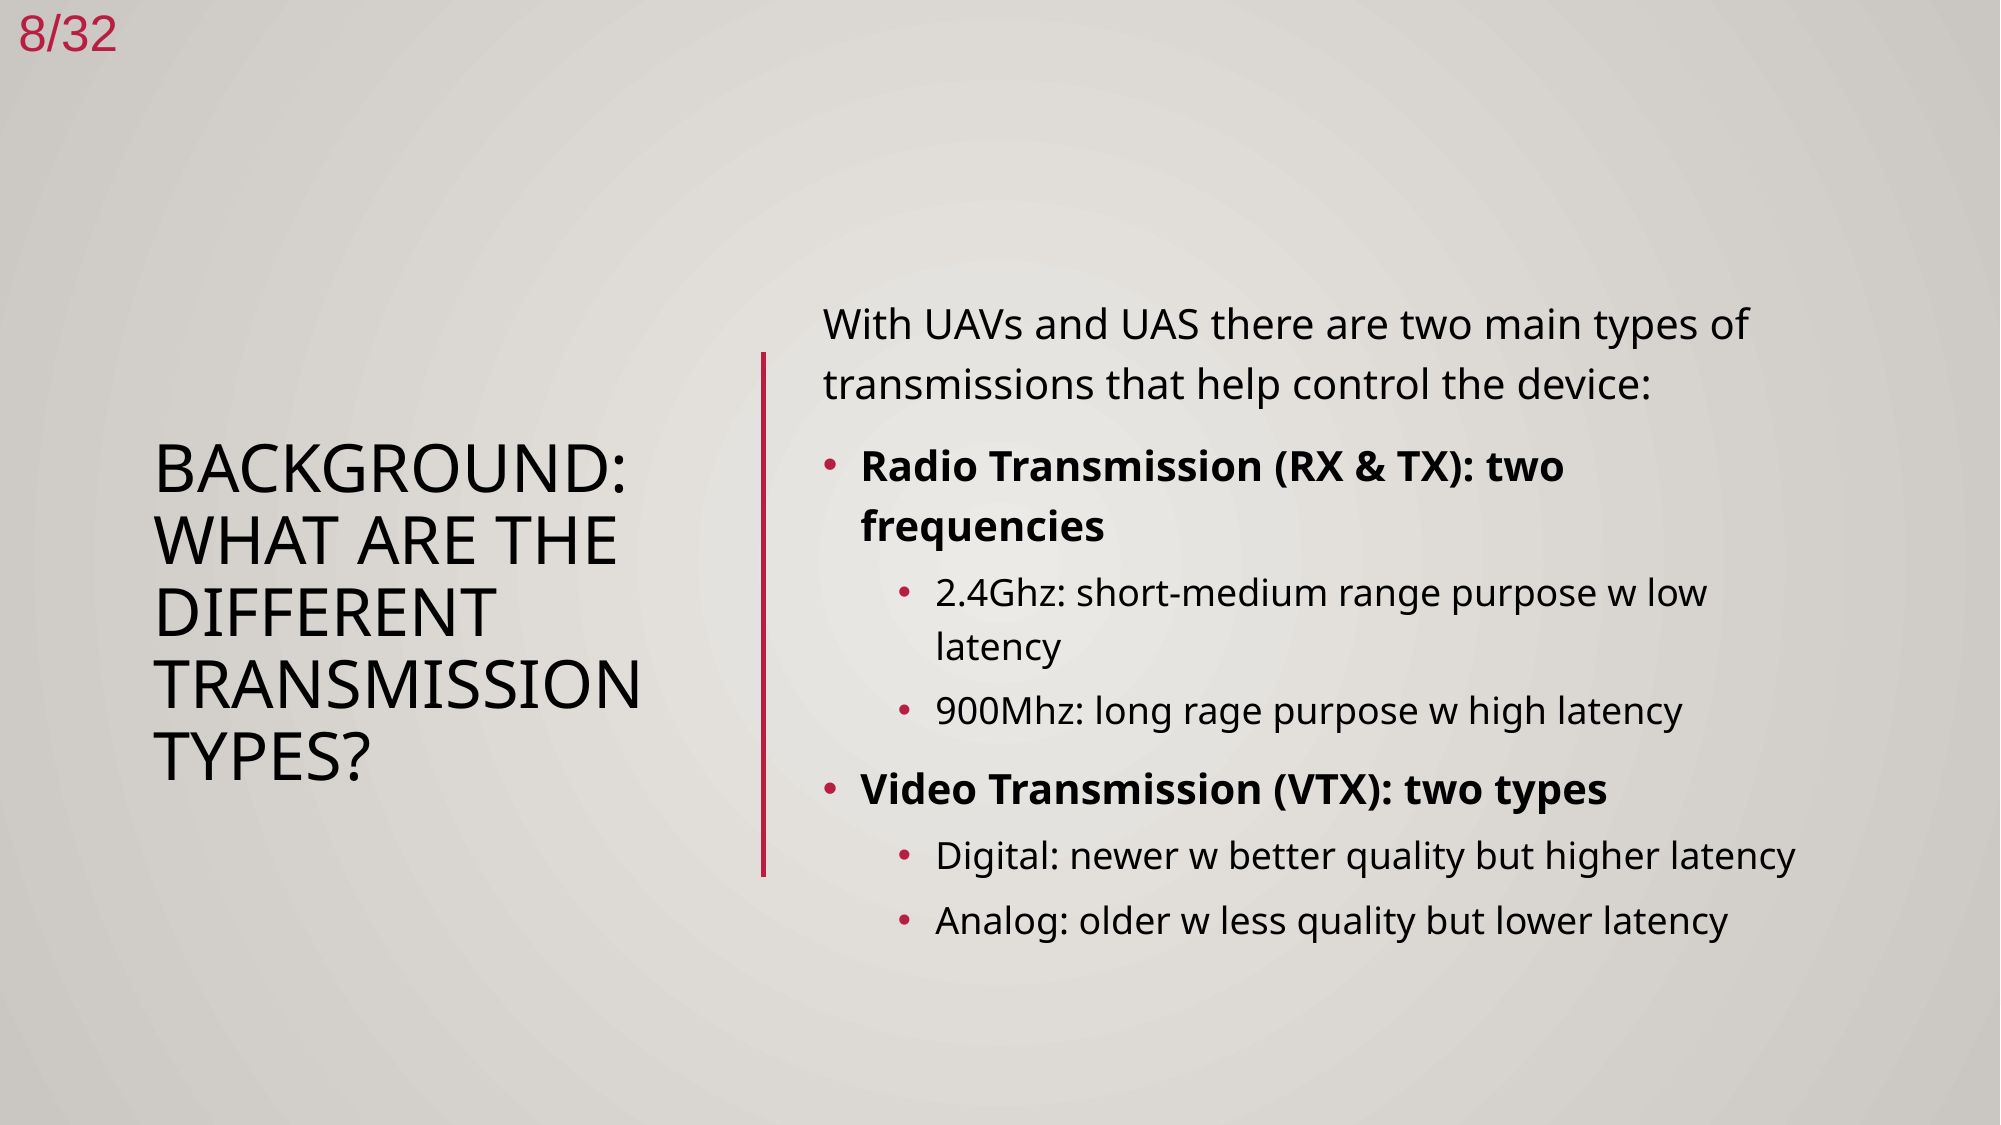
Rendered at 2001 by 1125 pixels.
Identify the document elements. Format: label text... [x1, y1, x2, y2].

text_box [0, 0, 2000, 1125]
title Background: what are the different transmission types? [138, 262, 720, 968]
list With UAVs and UAS there are two main types of transmissions that help control the device: Radio Transmission (RX & TX): two frequencies 2.4Ghz: short-medium range purpose w low latency 900Mhz: long rage purpose w high latency Video Transmission (VTX): two types Digital: newer w better quality but higher latency Analog: older w less quality but lower latency [807, 262, 1814, 968]
slide_number 8/32 [0, 0, 133, 83]
